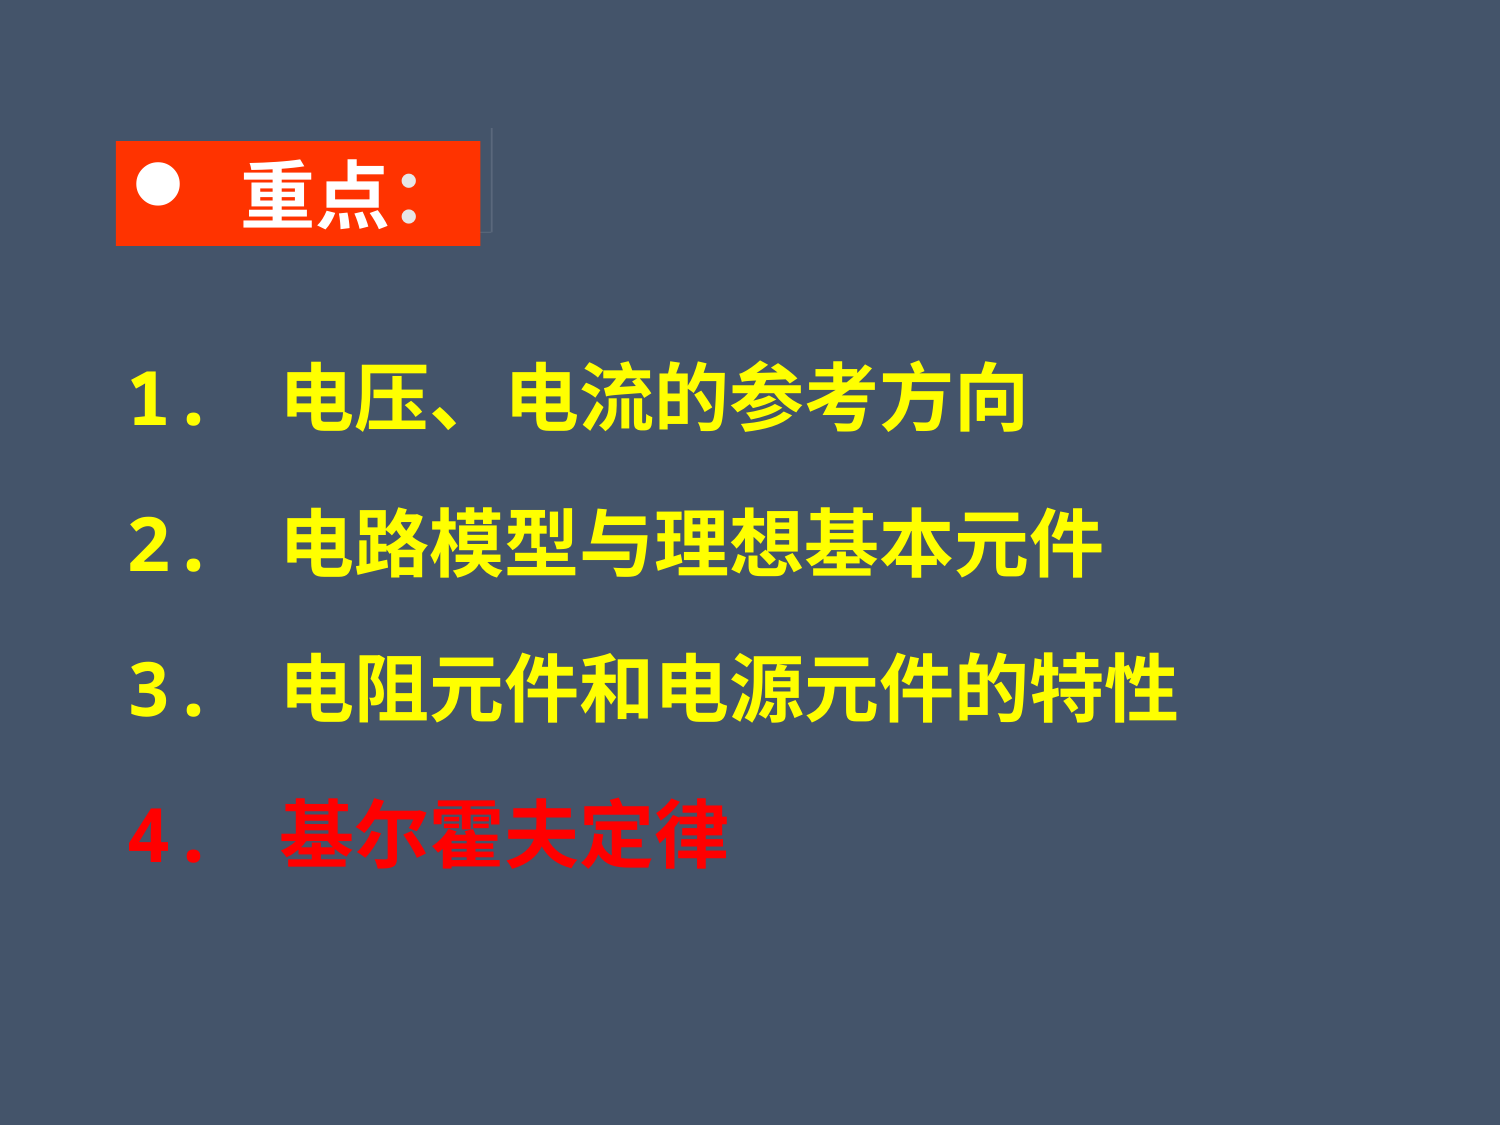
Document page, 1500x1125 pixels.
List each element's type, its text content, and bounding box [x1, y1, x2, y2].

text_box 3. 电阻元件和电源元件的特性 [111, 634, 1294, 740]
text_box 1. 电压、电流的参考方向 [111, 342, 1149, 448]
text_box 2. 电路模型与理想基本元件 [111, 488, 1149, 594]
text_box 重点： [115, 141, 481, 246]
text_box 4. 基尔霍夫定律 [111, 780, 790, 885]
